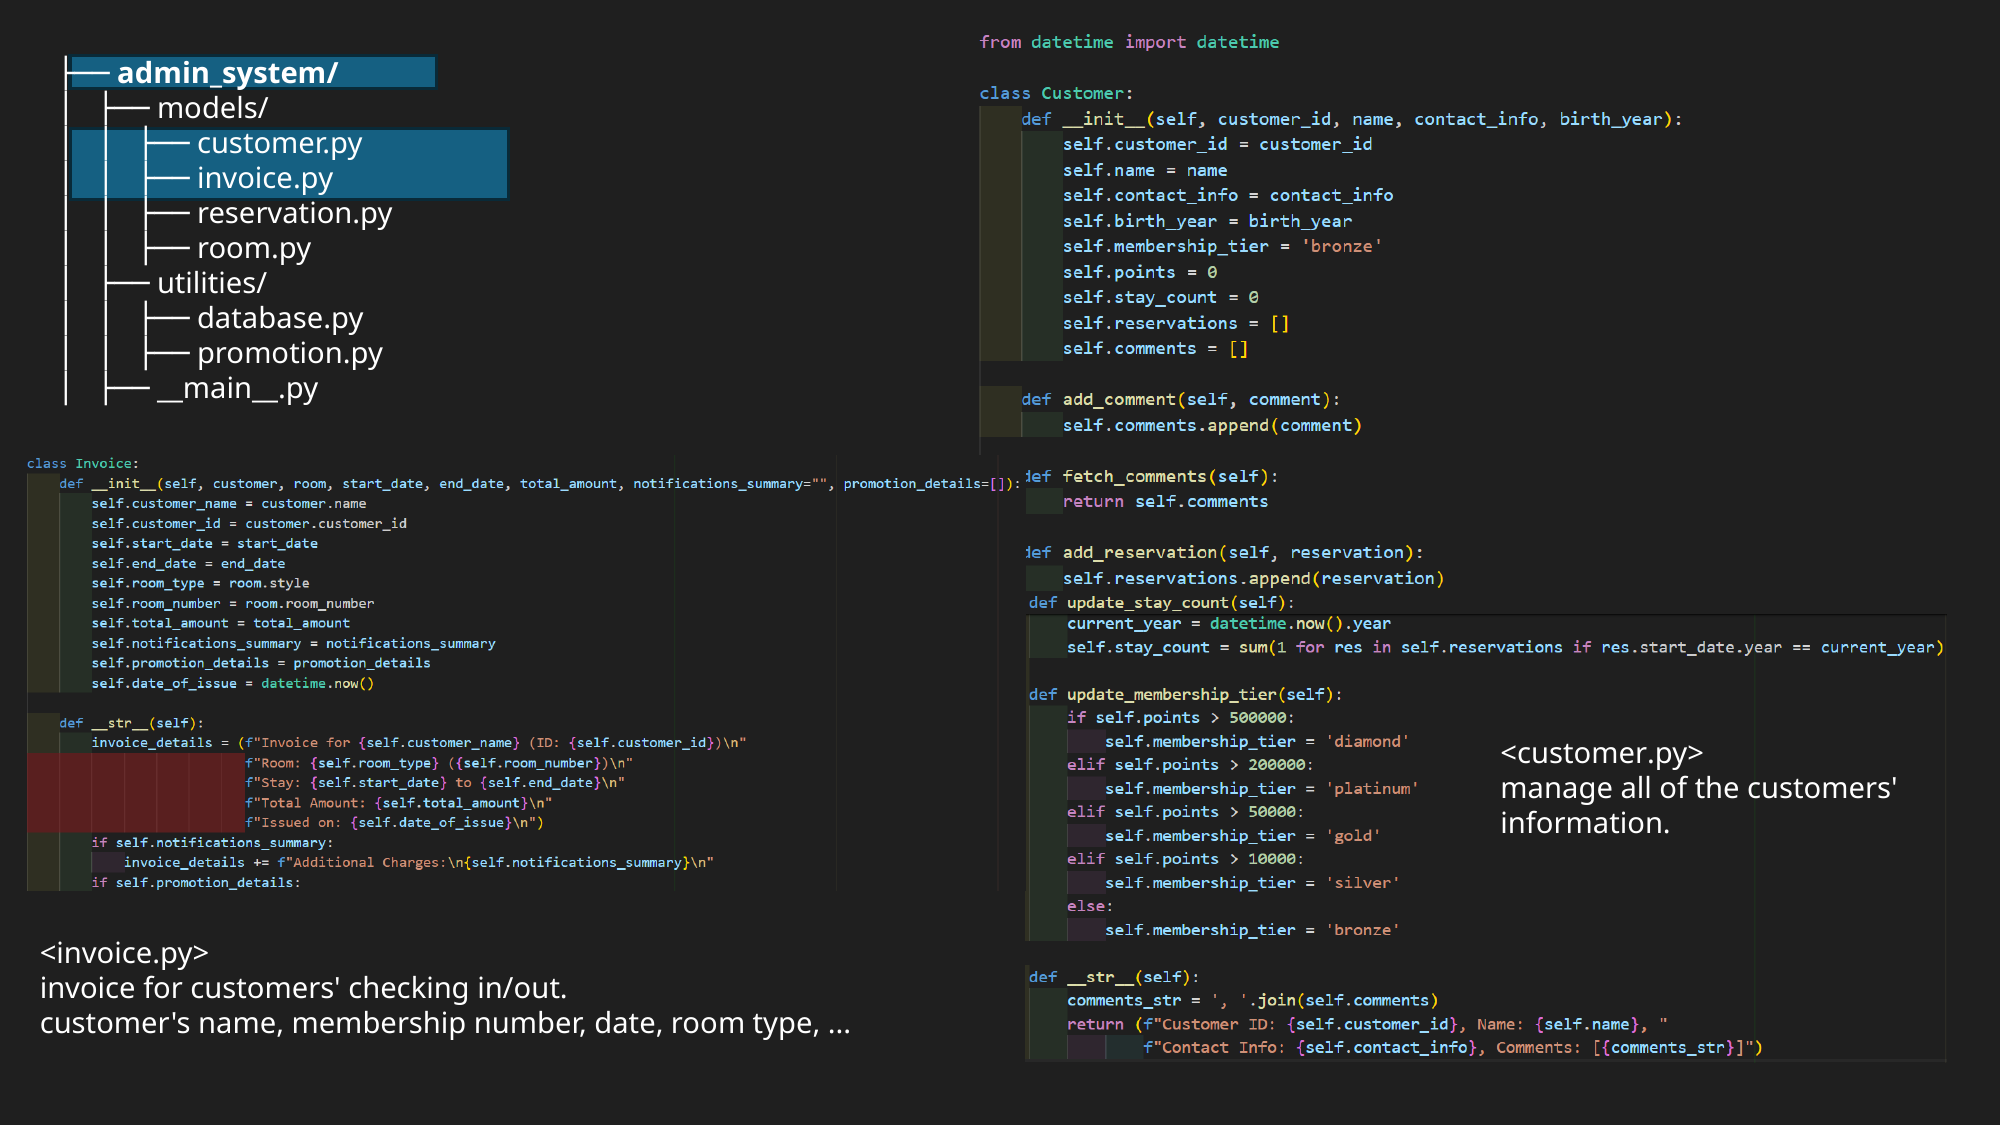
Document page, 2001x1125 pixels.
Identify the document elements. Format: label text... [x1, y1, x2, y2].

text_box ├── admin_system/ │ ├── models/ │ │ ├── customer.py │ │ ├── invoice.py │ │ ├── reservation.py │ │ ├── room.py │ ├── utilities/ │ │ ├── database.py │ │ ├── promotion.py │ ├── __main__.py [42, 46, 623, 412]
text_box <invoice.py> invoice for customers' checking in/out. customer's name, membership number, date, room type, ... [25, 927, 1024, 1047]
picture [24, 32, 1947, 1063]
